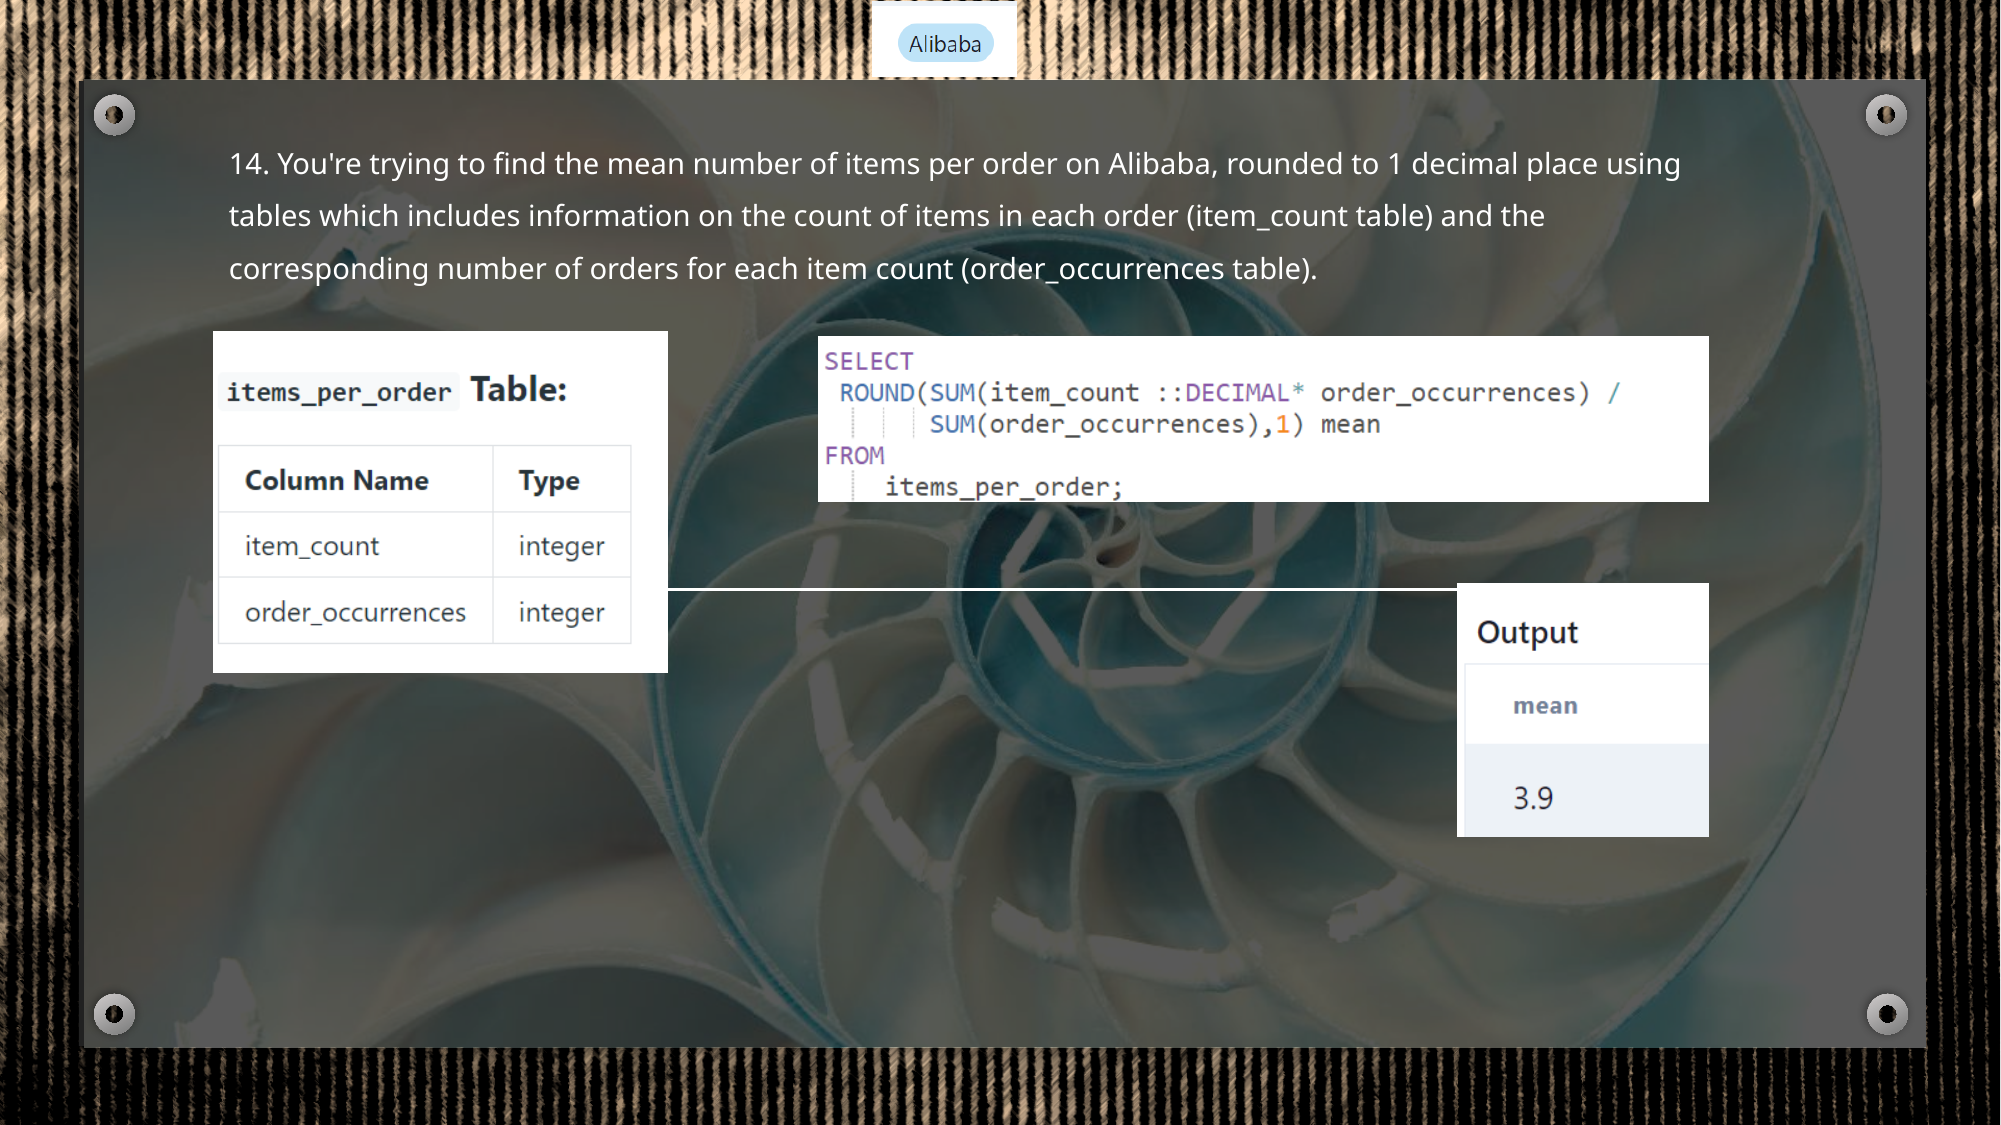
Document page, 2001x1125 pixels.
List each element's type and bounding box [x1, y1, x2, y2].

text_box [93, 94, 1909, 1035]
picture [0, 0, 2001, 1125]
